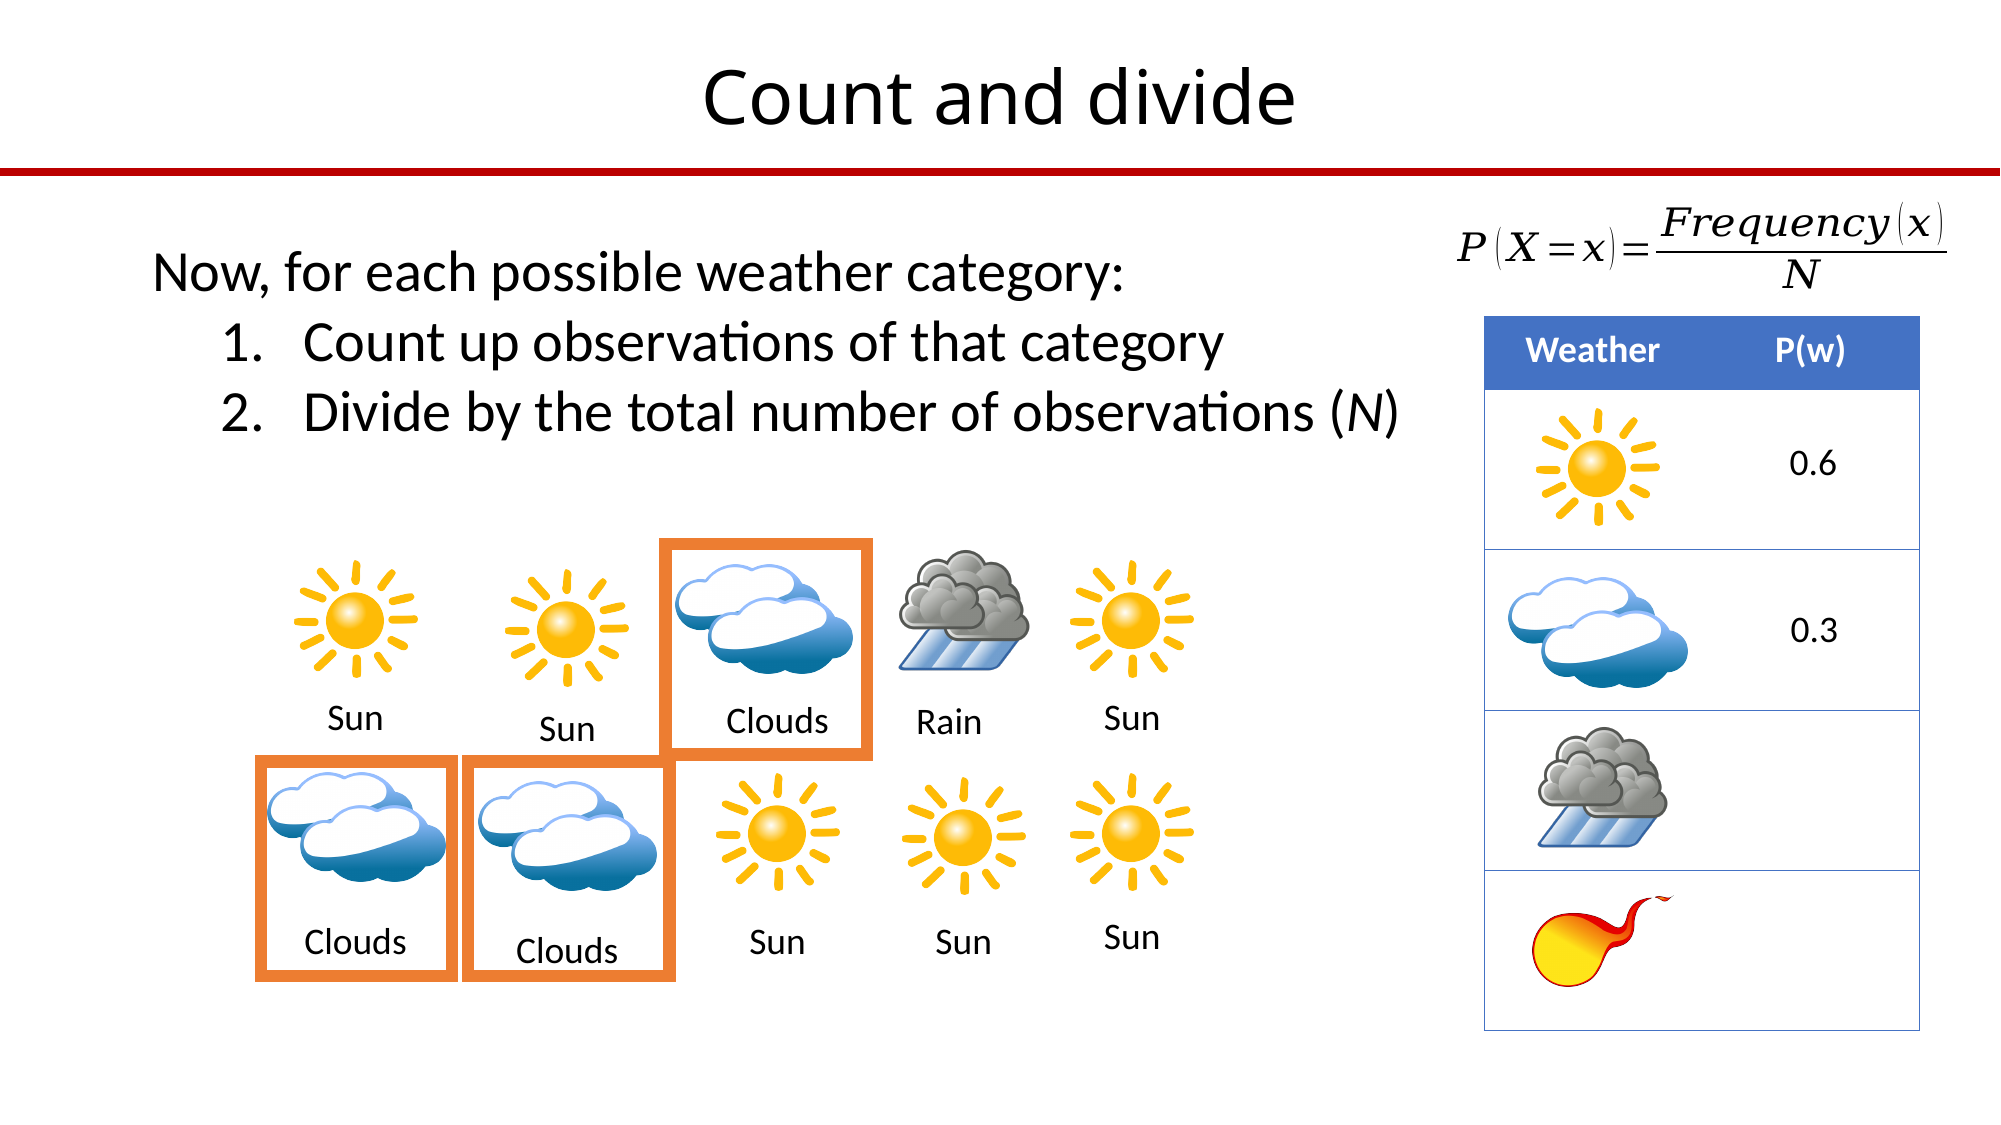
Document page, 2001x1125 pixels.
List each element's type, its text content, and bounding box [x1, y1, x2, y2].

list Now, for each possible weather category: Count up observations of that category Divide by the total number of observations (N) [137, 226, 1863, 478]
picture [1508, 577, 1688, 688]
text_box [260, 761, 453, 977]
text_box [267, 544, 1194, 967]
picture [1536, 408, 1660, 526]
title Count and divide [137, 50, 1863, 150]
table_cell [1485, 871, 1702, 1030]
table_cell [1702, 711, 1919, 870]
table_cell [1702, 871, 1919, 1030]
table_cell [1702, 550, 1919, 710]
picture [1531, 895, 1674, 987]
text_box [467, 967, 670, 977]
text_box 0.3 [1712, 597, 1916, 658]
table_cell [1702, 390, 1919, 549]
table_cell [1485, 390, 1702, 549]
table_header Weather [1485, 317, 1702, 389]
table_header P(w) [1702, 317, 1919, 389]
table_cell [1485, 550, 1702, 710]
picture [1531, 721, 1673, 862]
text_box 0.6 [1711, 430, 1915, 491]
table_cell [1485, 711, 1702, 870]
